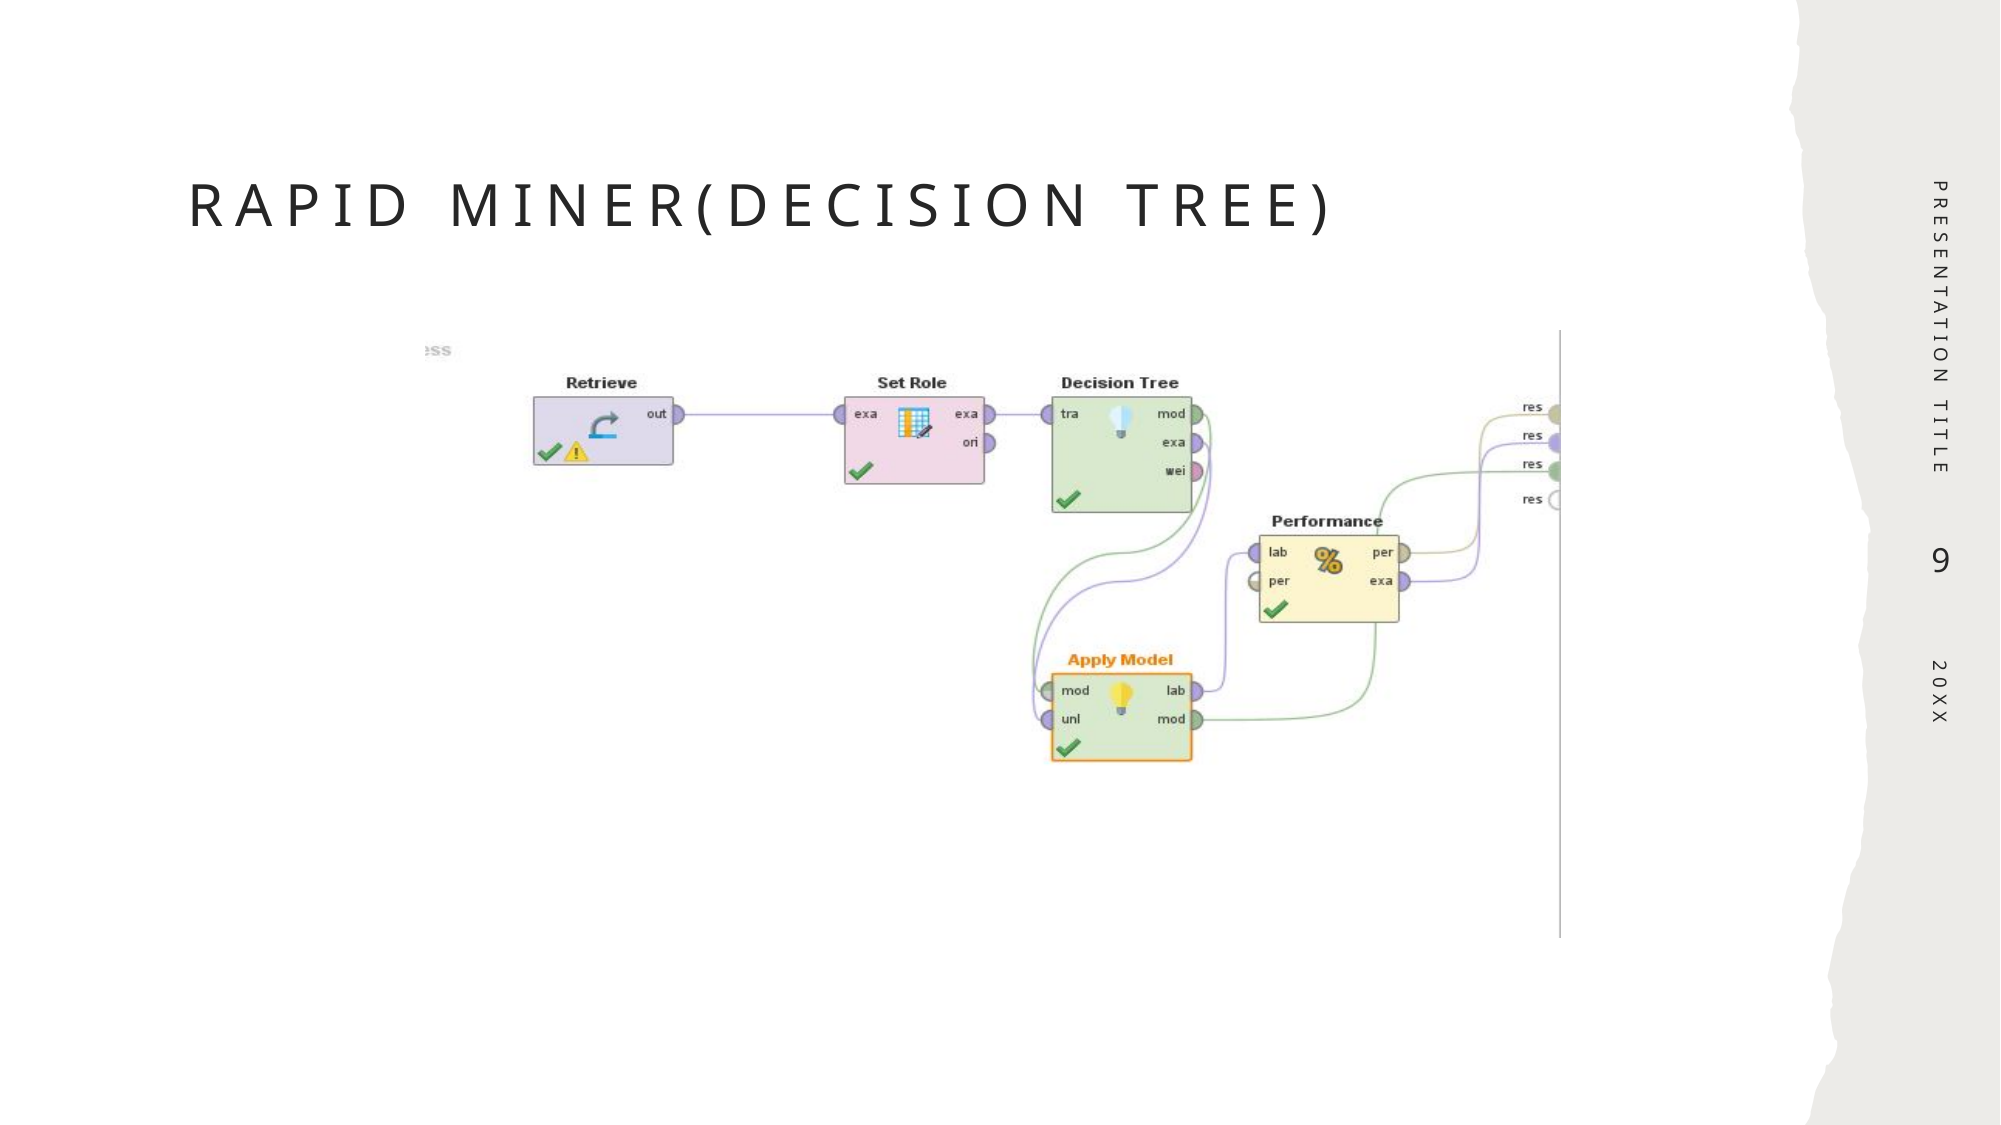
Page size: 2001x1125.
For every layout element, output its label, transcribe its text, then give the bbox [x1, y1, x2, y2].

footer PRESENTATION TITLE [1911, 33, 1972, 489]
title Rapid miner(Decision Tree) [172, 99, 1732, 300]
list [425, 330, 1561, 938]
slide_number 9 [1896, 514, 1986, 610]
slide_number 20XX [1910, 645, 1971, 1080]
picture [1789, 0, 2000, 1125]
